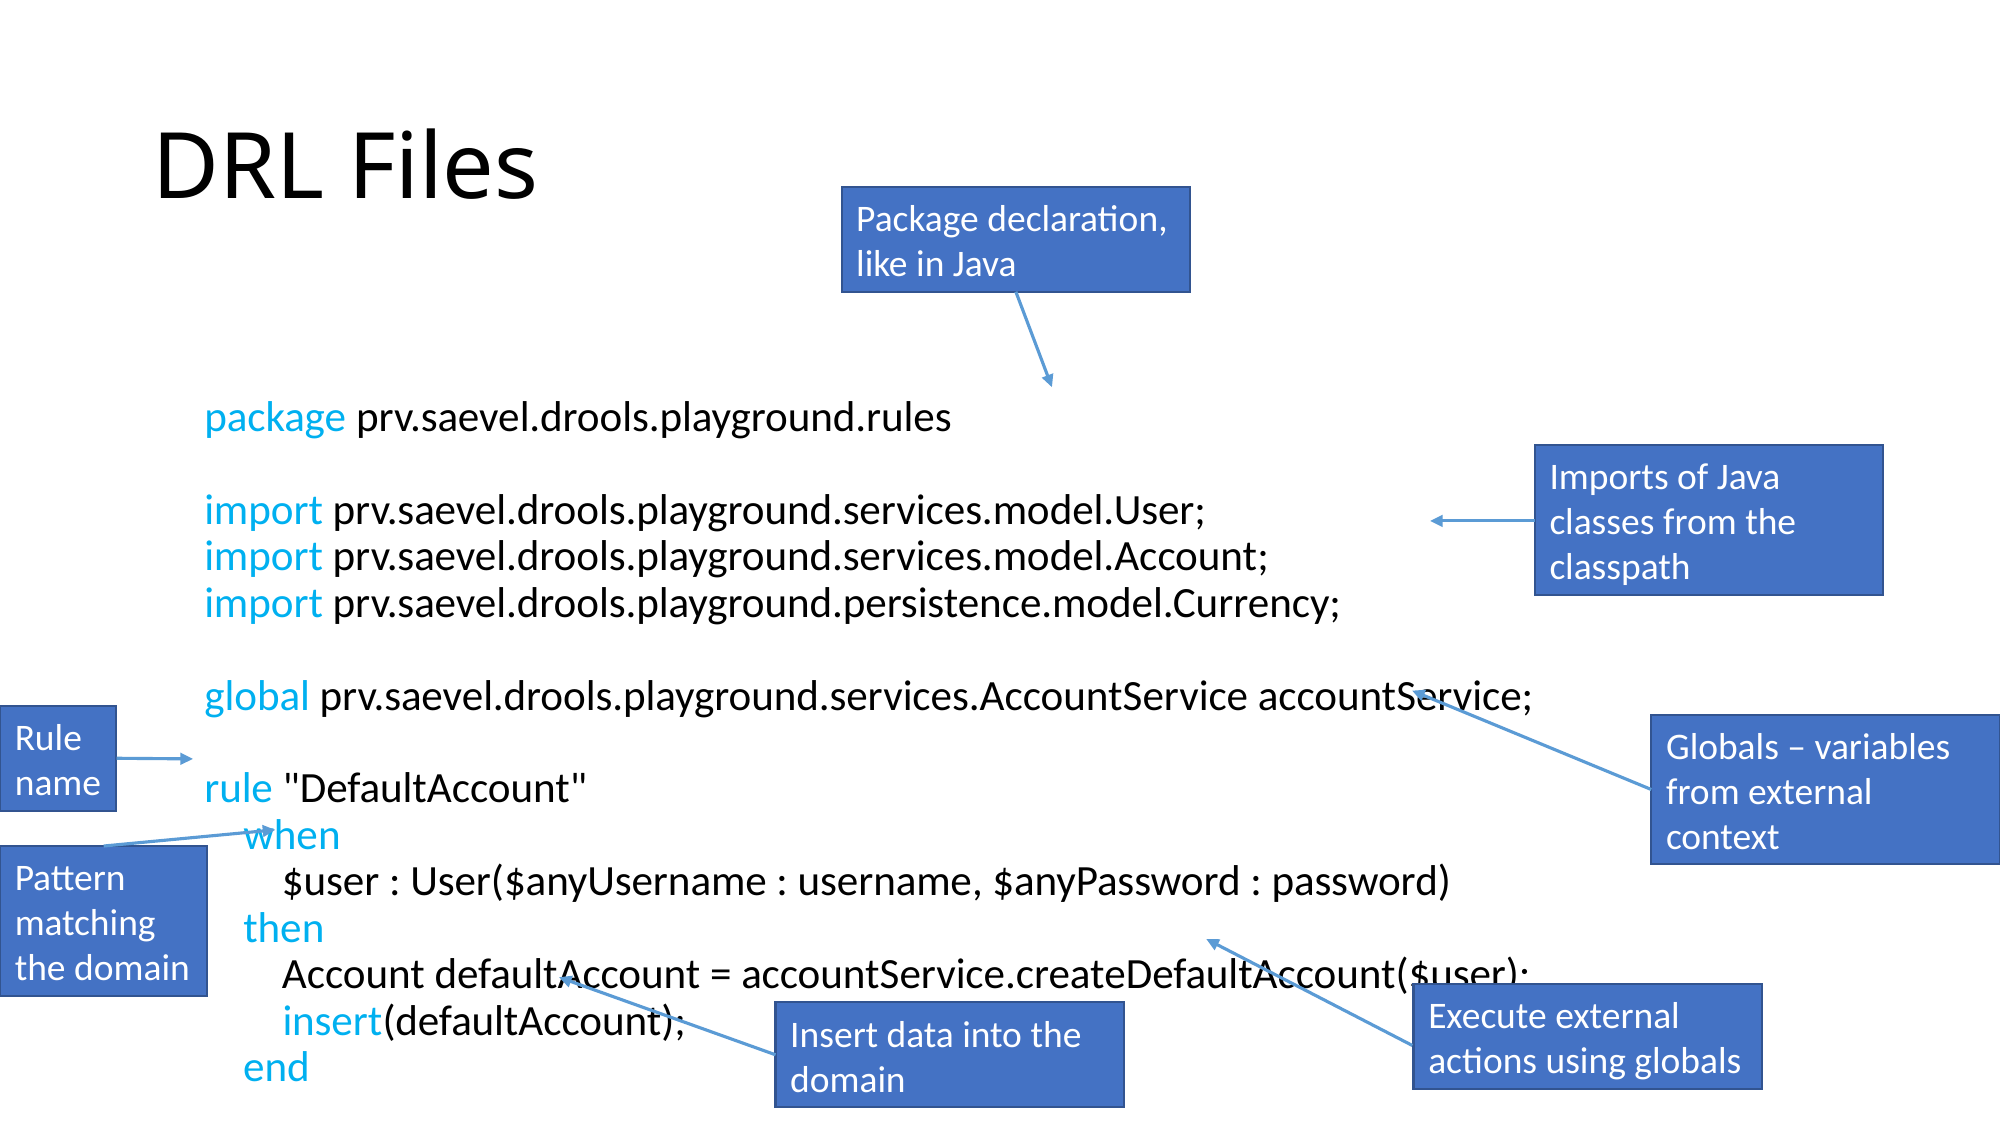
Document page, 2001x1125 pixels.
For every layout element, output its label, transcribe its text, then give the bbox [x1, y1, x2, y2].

text_box Imports of Java classes from the classpath [1534, 444, 1884, 596]
text_box Insert data into the domain [774, 1001, 1125, 1108]
text_box Execute external actions using globals [1412, 983, 1763, 1090]
list package prv.saevel.drools.playground.rules import prv.saevel.drools.playground.services.model.User; import prv.saevel.drools.playground.services.model.Account; import prv.saevel.drools.playground.persistence.model.Currency; global prv.saevel.drools.playground.services.AccountService accountService; rule "DefaultAccount" when $user : User($anyUsername : username, $anyPassword : password) then Account defaultAccount = accountService.createDefaultAccount($user); insert(defaultAccount); end [189, 387, 1915, 1101]
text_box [559, 977, 776, 1056]
text_box Globals – variables from external context [1650, 714, 2000, 865]
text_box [1015, 292, 1052, 387]
title DRL Files [137, 59, 1863, 278]
text_box Pattern matching the domain [0, 845, 208, 997]
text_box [103, 829, 276, 846]
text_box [1206, 939, 1413, 1046]
text_box Package declaration, like in Java [841, 186, 1191, 293]
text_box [1412, 690, 1652, 791]
text_box Rule name [0, 705, 117, 812]
